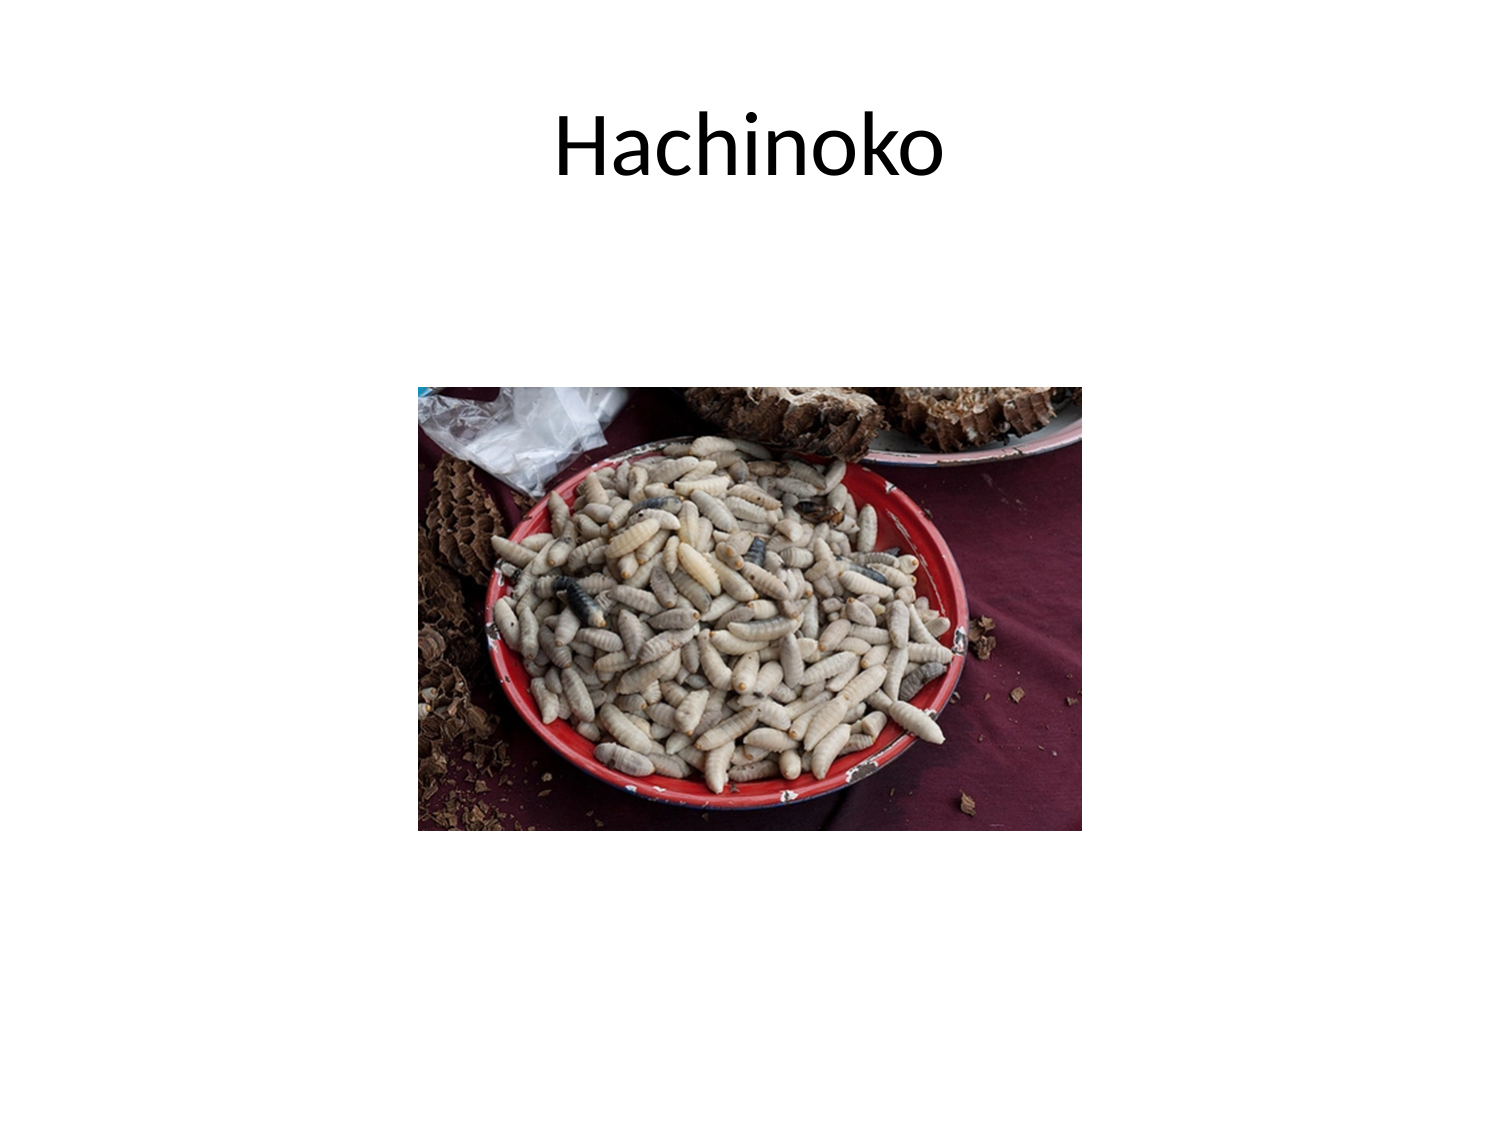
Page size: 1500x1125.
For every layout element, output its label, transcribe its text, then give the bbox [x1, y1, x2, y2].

title Hachinoko [75, 45, 1425, 233]
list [418, 387, 1082, 831]
